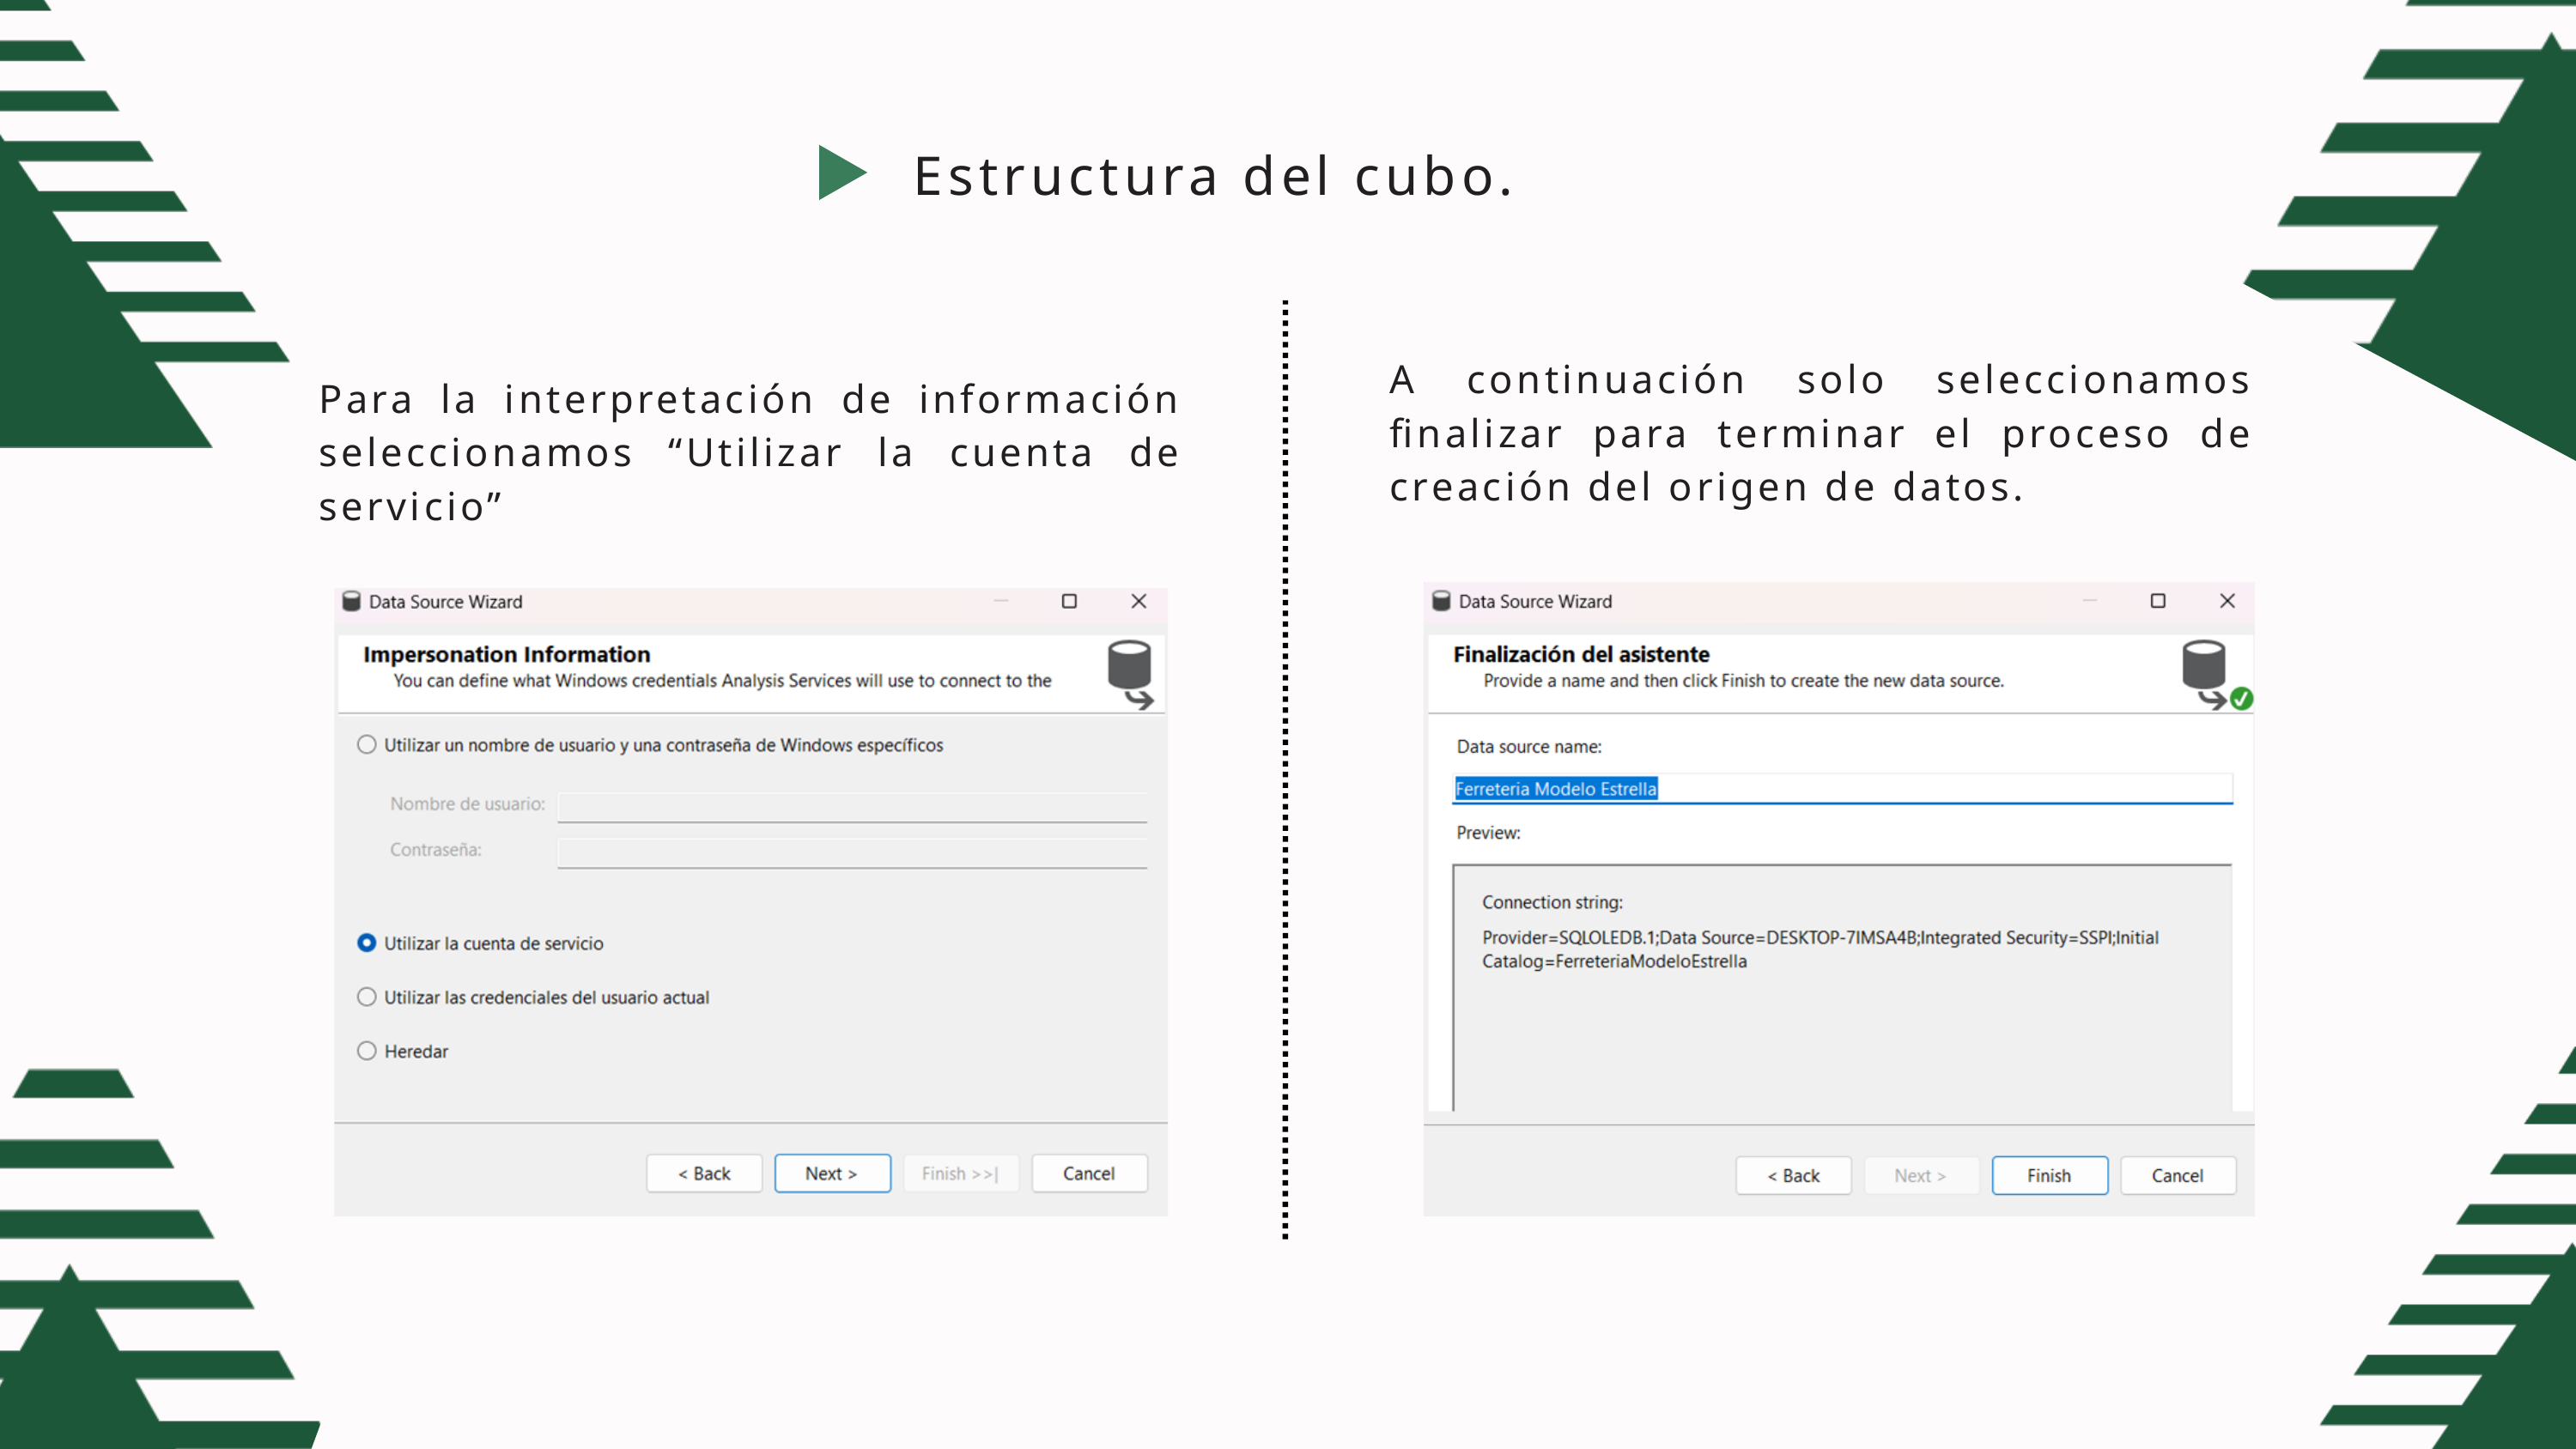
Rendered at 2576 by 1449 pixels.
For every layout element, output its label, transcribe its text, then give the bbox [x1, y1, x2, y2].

text_box Para la interpretación de información seleccionamos “Utilizar la cuenta de servicio” [319, 367, 1184, 529]
text_box [2192, 0, 2576, 461]
text_box [334, 588, 1169, 1216]
text_box Estructura del cubo. [913, 132, 2020, 280]
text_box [815, 148, 872, 197]
text_box [0, 1013, 398, 1449]
text_box [1423, 582, 2256, 1216]
text_box [0, 0, 290, 448]
text_box [2286, 1046, 2576, 1449]
text_box A continuación solo seleccionamos finalizar para terminar el proceso de creación del origen de datos. [1390, 348, 2255, 510]
